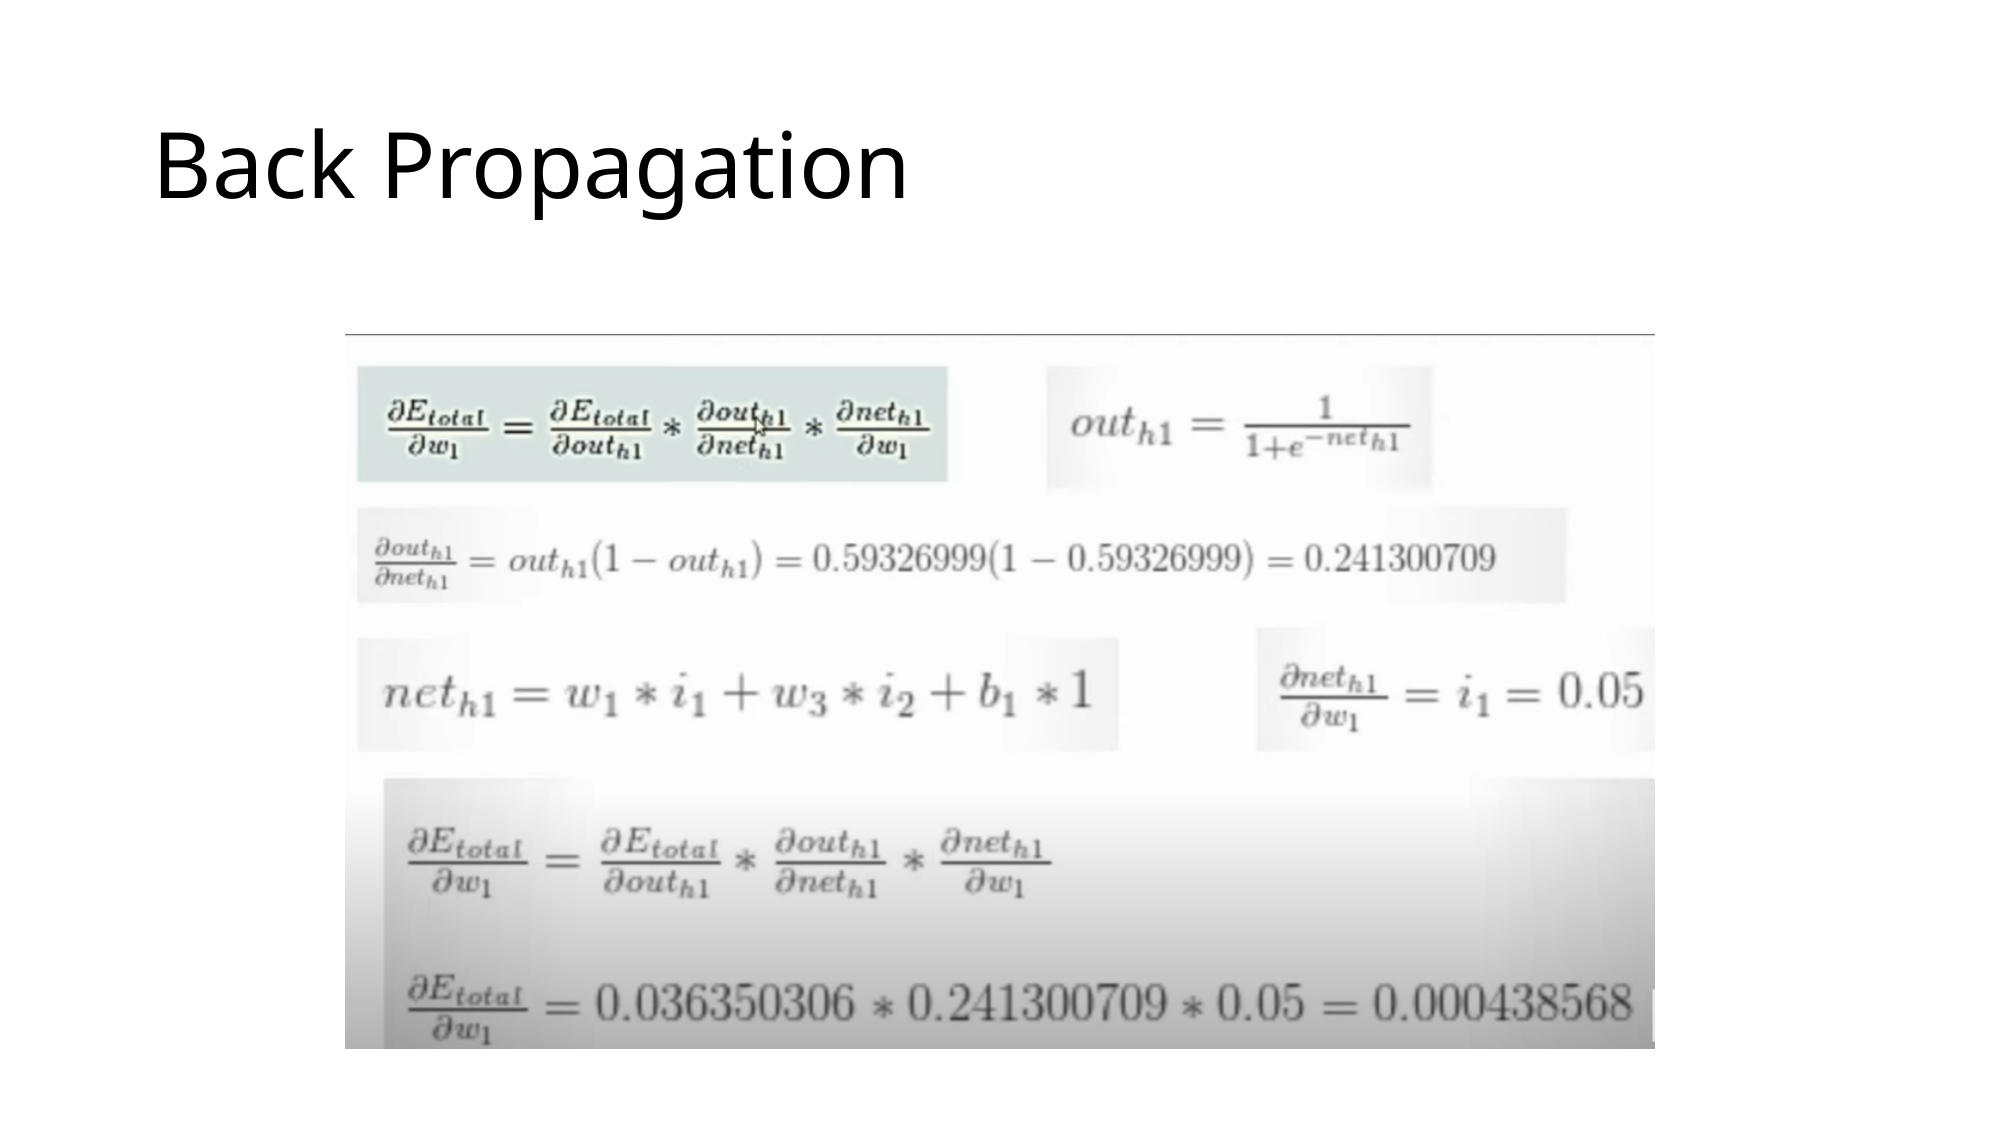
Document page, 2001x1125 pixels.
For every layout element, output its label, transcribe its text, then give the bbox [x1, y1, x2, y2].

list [345, 334, 1655, 1049]
title Back Propagation [137, 59, 1863, 278]
